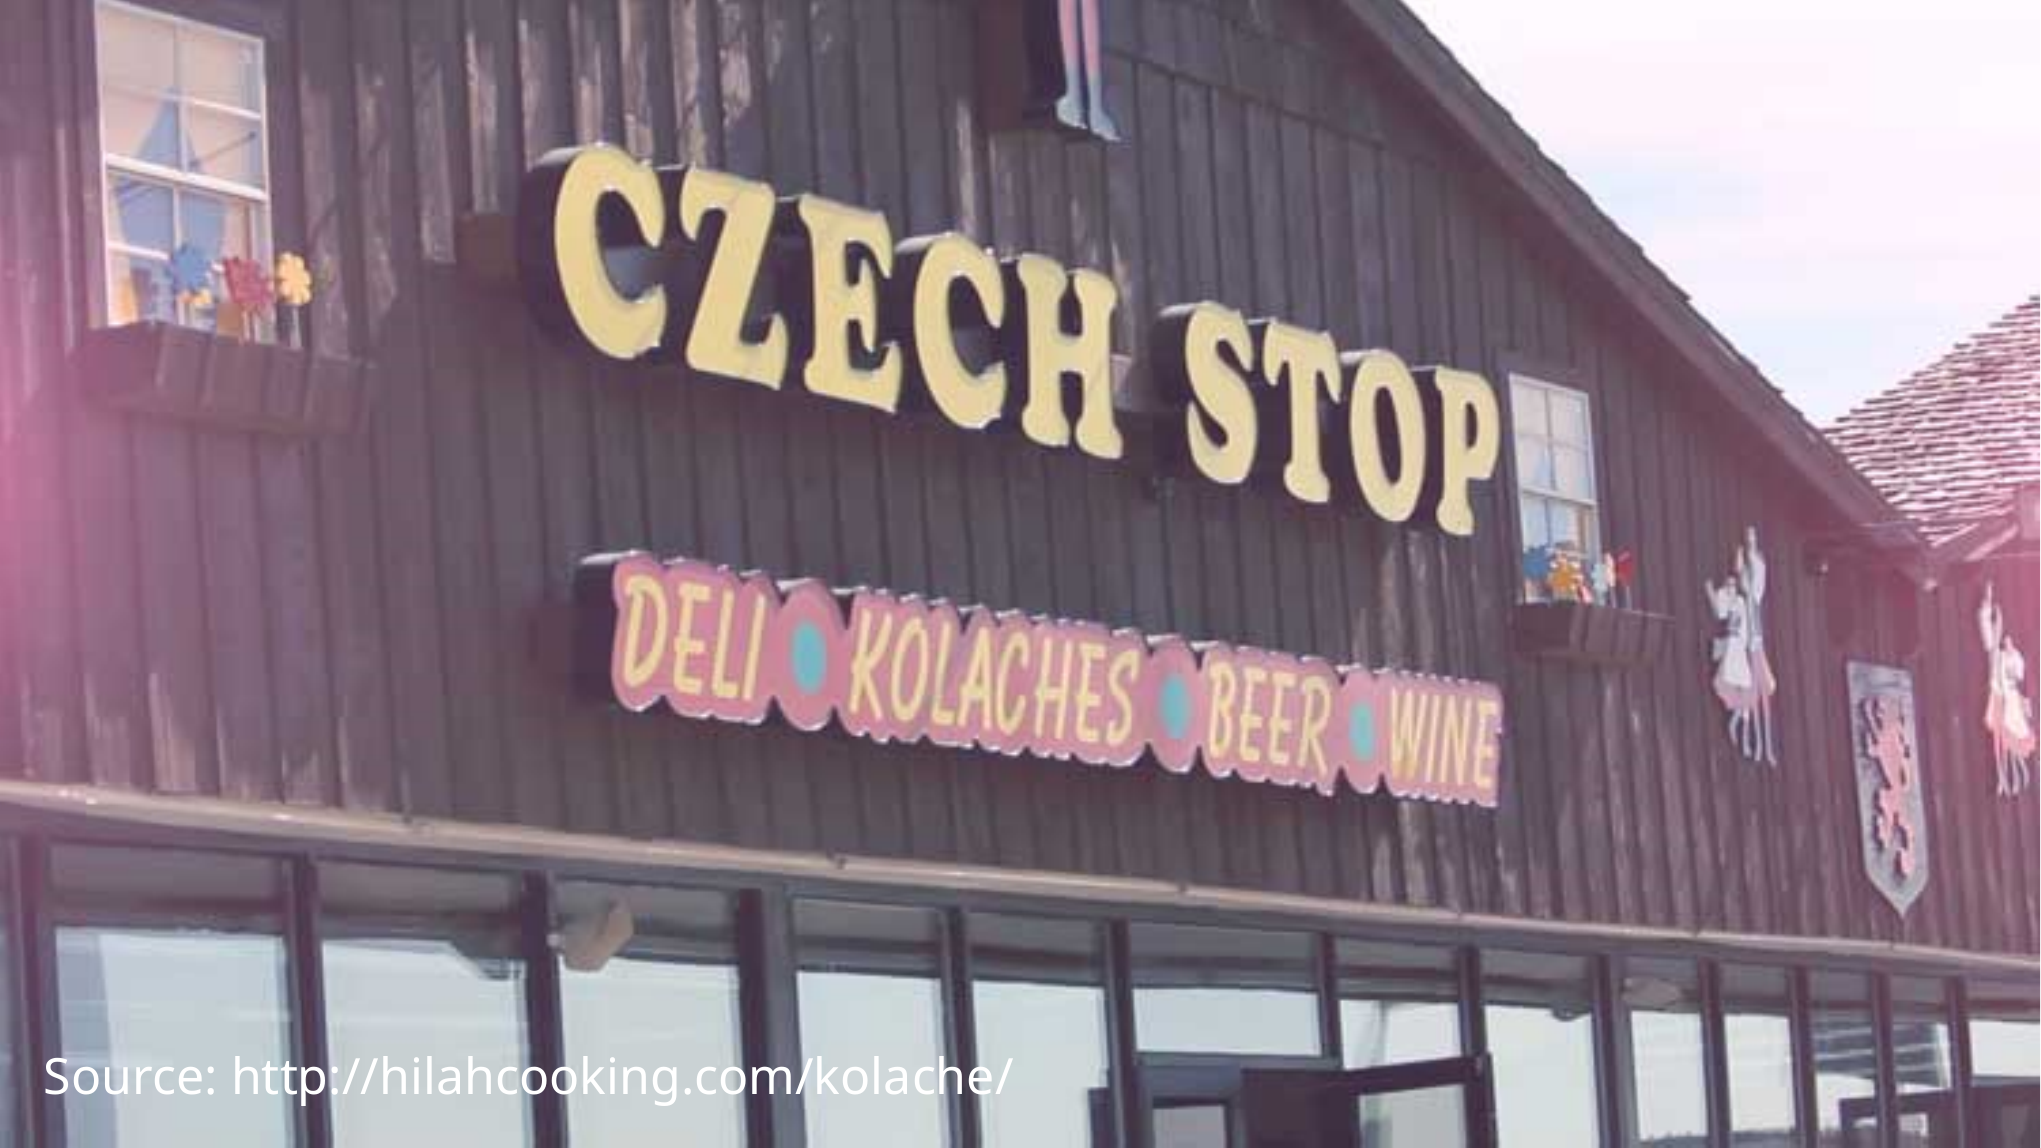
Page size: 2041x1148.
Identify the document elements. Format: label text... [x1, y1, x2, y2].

picture [0, 0, 2041, 1148]
list Source: http://hilahcooking.com/kolache/ [20, 1036, 1971, 1121]
